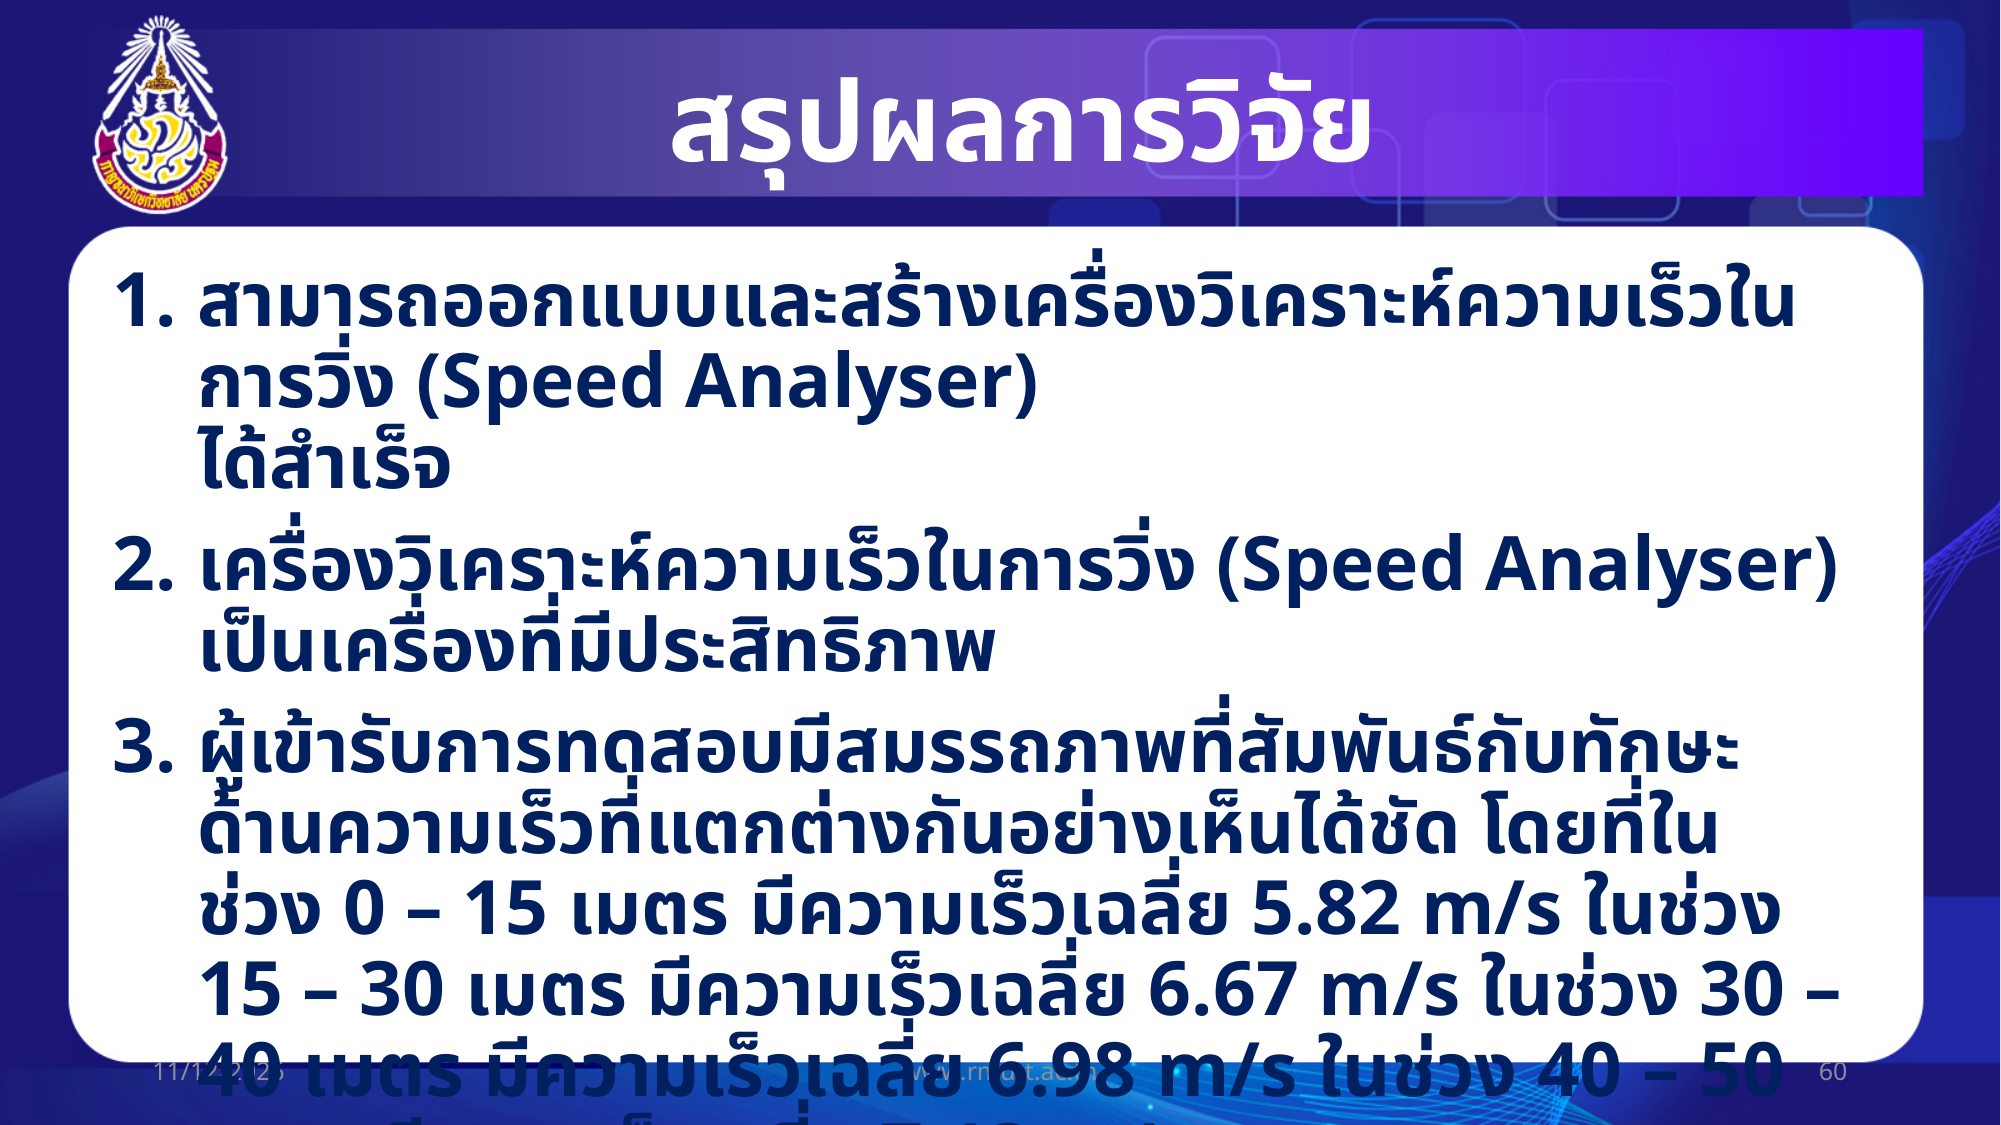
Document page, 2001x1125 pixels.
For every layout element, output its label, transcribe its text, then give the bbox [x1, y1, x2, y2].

footer www.rmutt.ac.th [662, 1043, 1338, 1103]
title สรุปผลการวิจัย [161, 16, 1887, 234]
slide_number 60 [1412, 1043, 1863, 1103]
picture [0, 0, 2001, 1125]
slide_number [137, 1043, 588, 1103]
list สามารถออกแบบและสร้างเครื่องวิเคราะห์ความเร็วในการวิ่ง (Speed Analyser) ได้สำเร็จ เครื่องวิเคราะห์ความเร็วในการวิ่ง (Speed Analyser) เป็นเครื่องที่มีประสิทธิภาพ ผู้เข้ารับการทดสอบมีสมรรถภาพที่สัมพันธ์กับทักษะด้านความเร็วที่แตกต่างกันอย่างเห็นได้ชัด โดยที่ในช่วง 0 – 15 เมตร มีความเร็วเฉลี่ย 5.82 m/s ในช่วง 15 – 30 เมตร มีความเร็วเฉลี่ย 6.67 m/s ในช่วง 30 – 40 เมตร มีความเร็วเฉลี่ย 6.98 m/s ในช่วง 40 – 50 เมตร มีความเร็วเฉลี่ย 7.13 m/s [97, 254, 1863, 1043]
